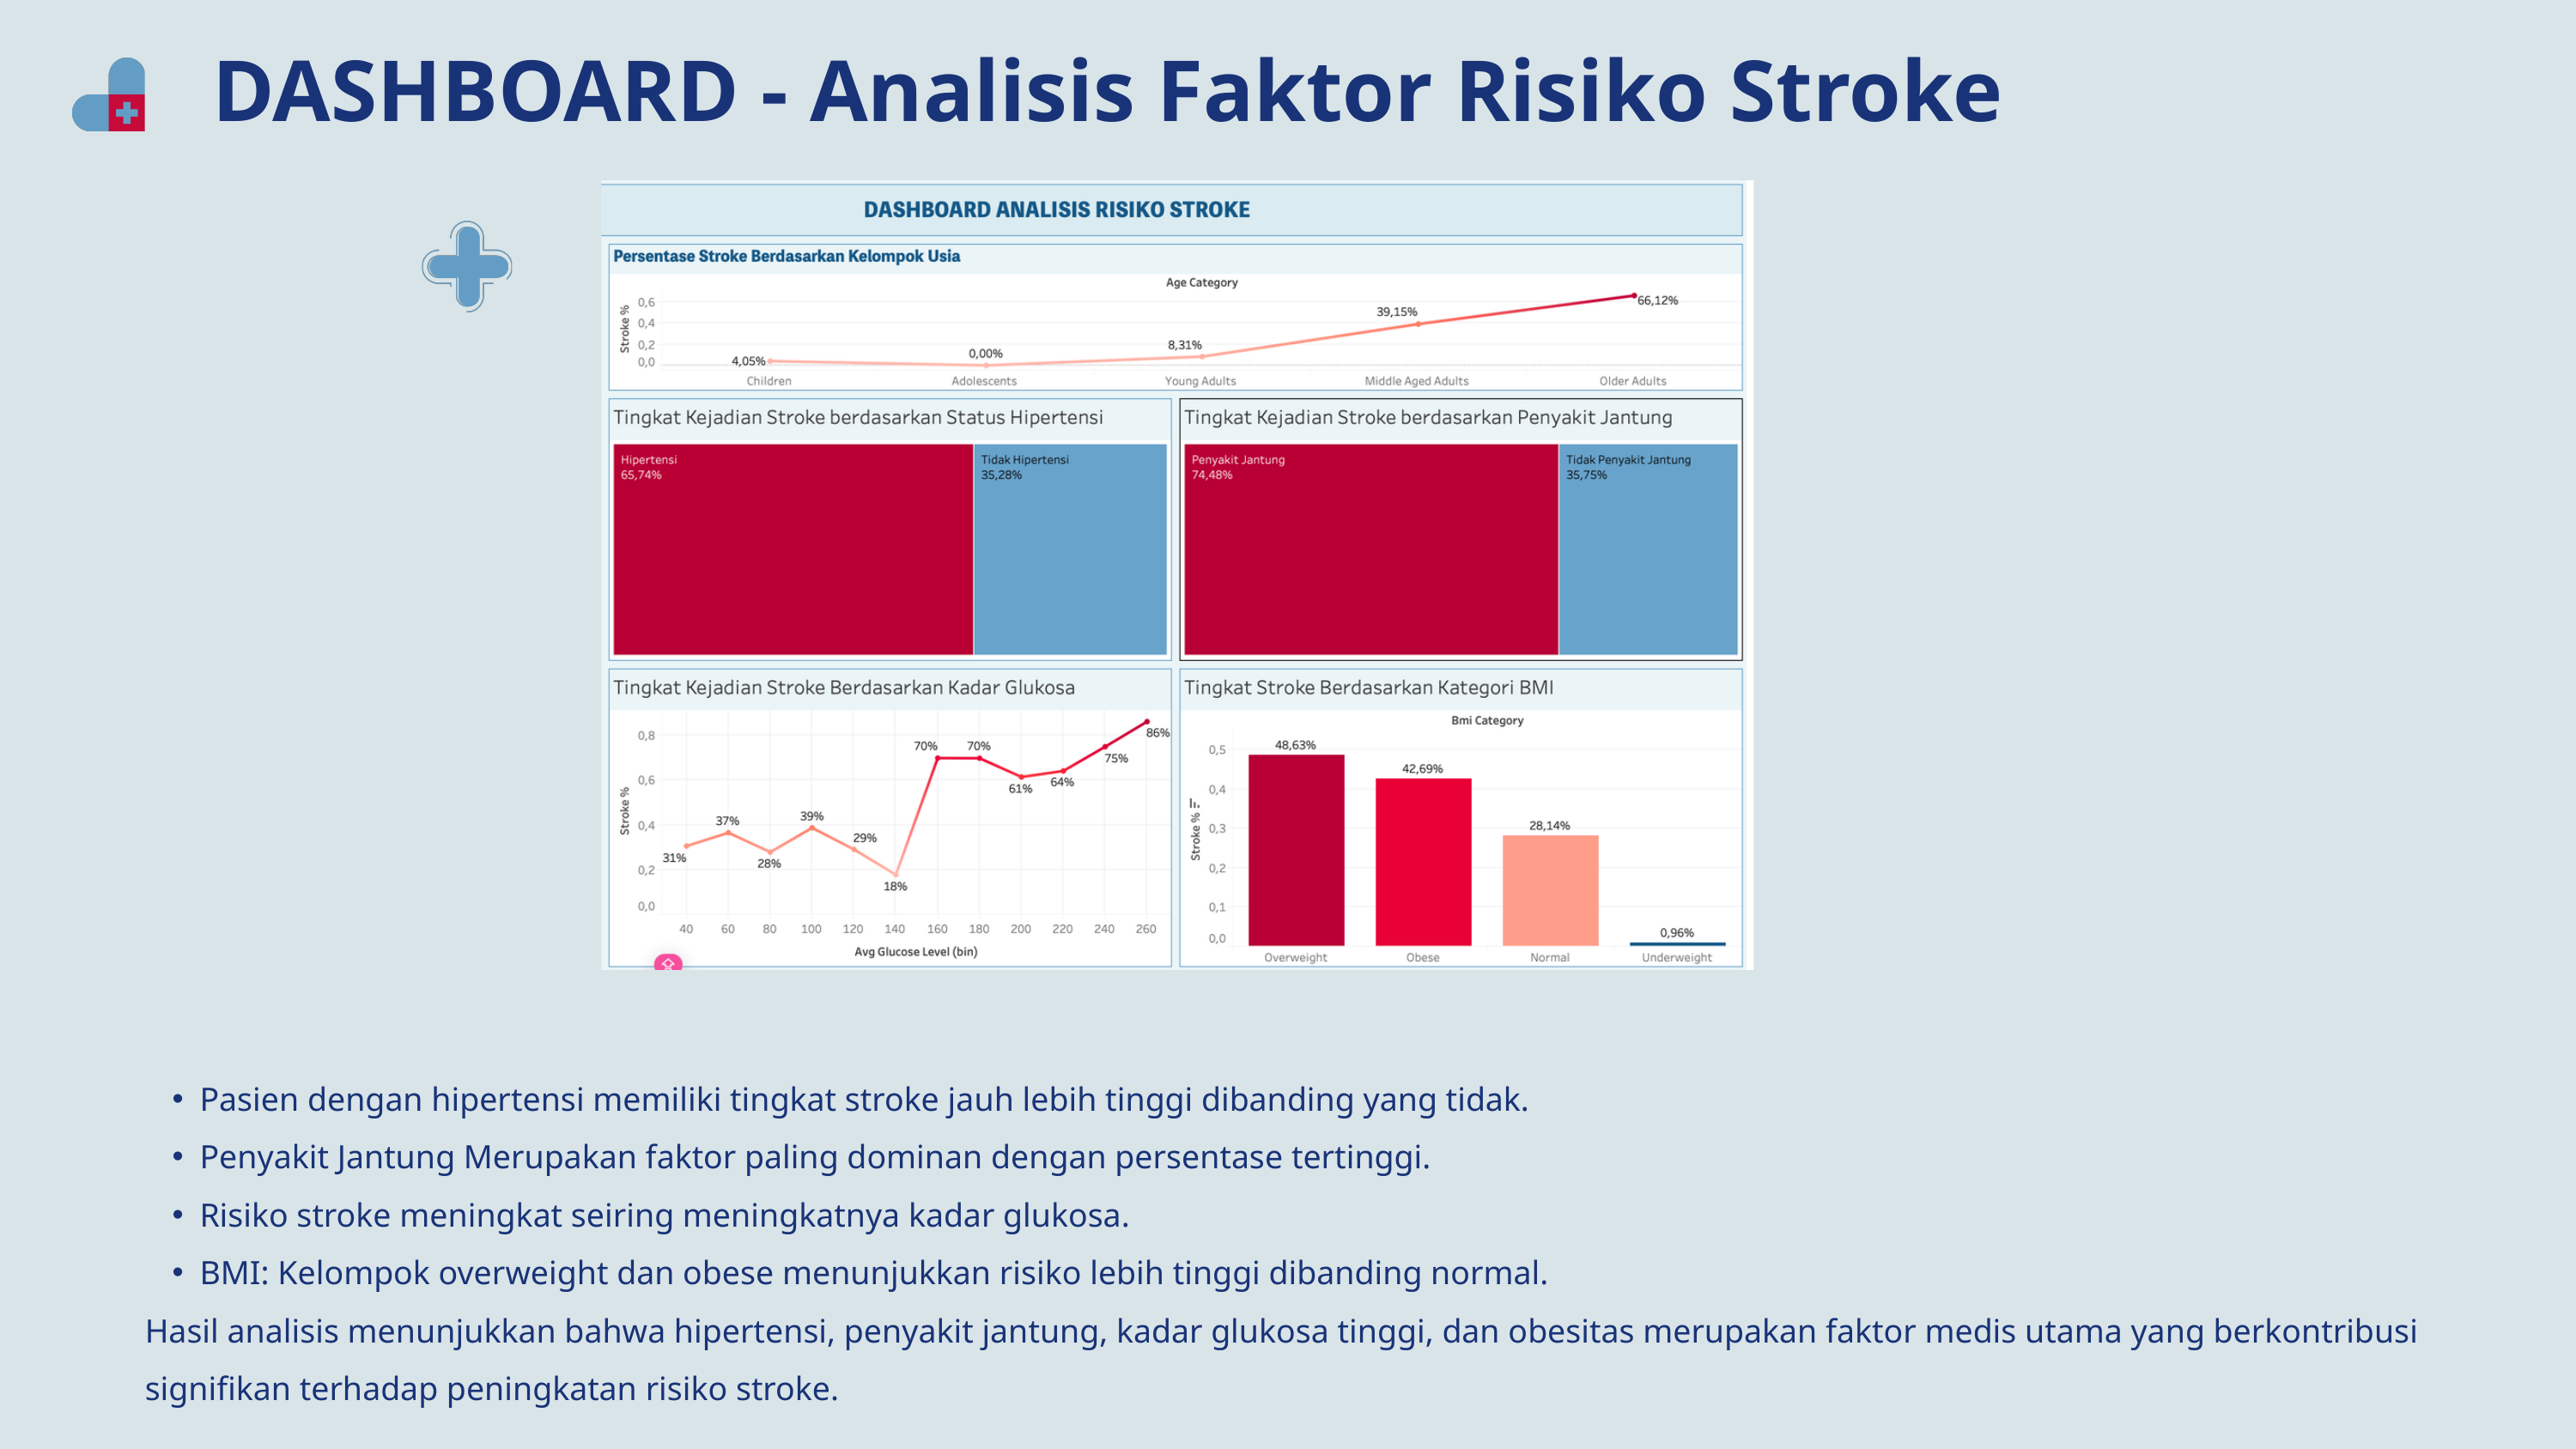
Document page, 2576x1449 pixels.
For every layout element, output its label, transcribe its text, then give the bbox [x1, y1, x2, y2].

text_box DASHBOARD - Analisis Faktor Risiko Stroke [212, 37, 2113, 139]
text_box Pasien dengan hipertensi memiliki tingkat stroke jauh lebih tinggi dibanding yang tidak. Penyakit Jantung Merupakan faktor paling dominan dengan persentase tertinggi. Risiko stroke meningkat seiring meningkatnya kadar glukosa. BMI: Kelompok overweight dan obese menunjukkan risiko lebih tinggi dibanding normal. Hasil analisis menunjukkan bahwa hipertensi, penyakit jantung, kadar glukosa tinggi, dan obesitas merupakan faktor medis utama yang berkontribusi signifikan terhadap peningkatan risiko stroke. [144, 1001, 2428, 1449]
text_box [72, 58, 145, 131]
text_box [601, 180, 1754, 970]
text_box [422, 221, 513, 312]
